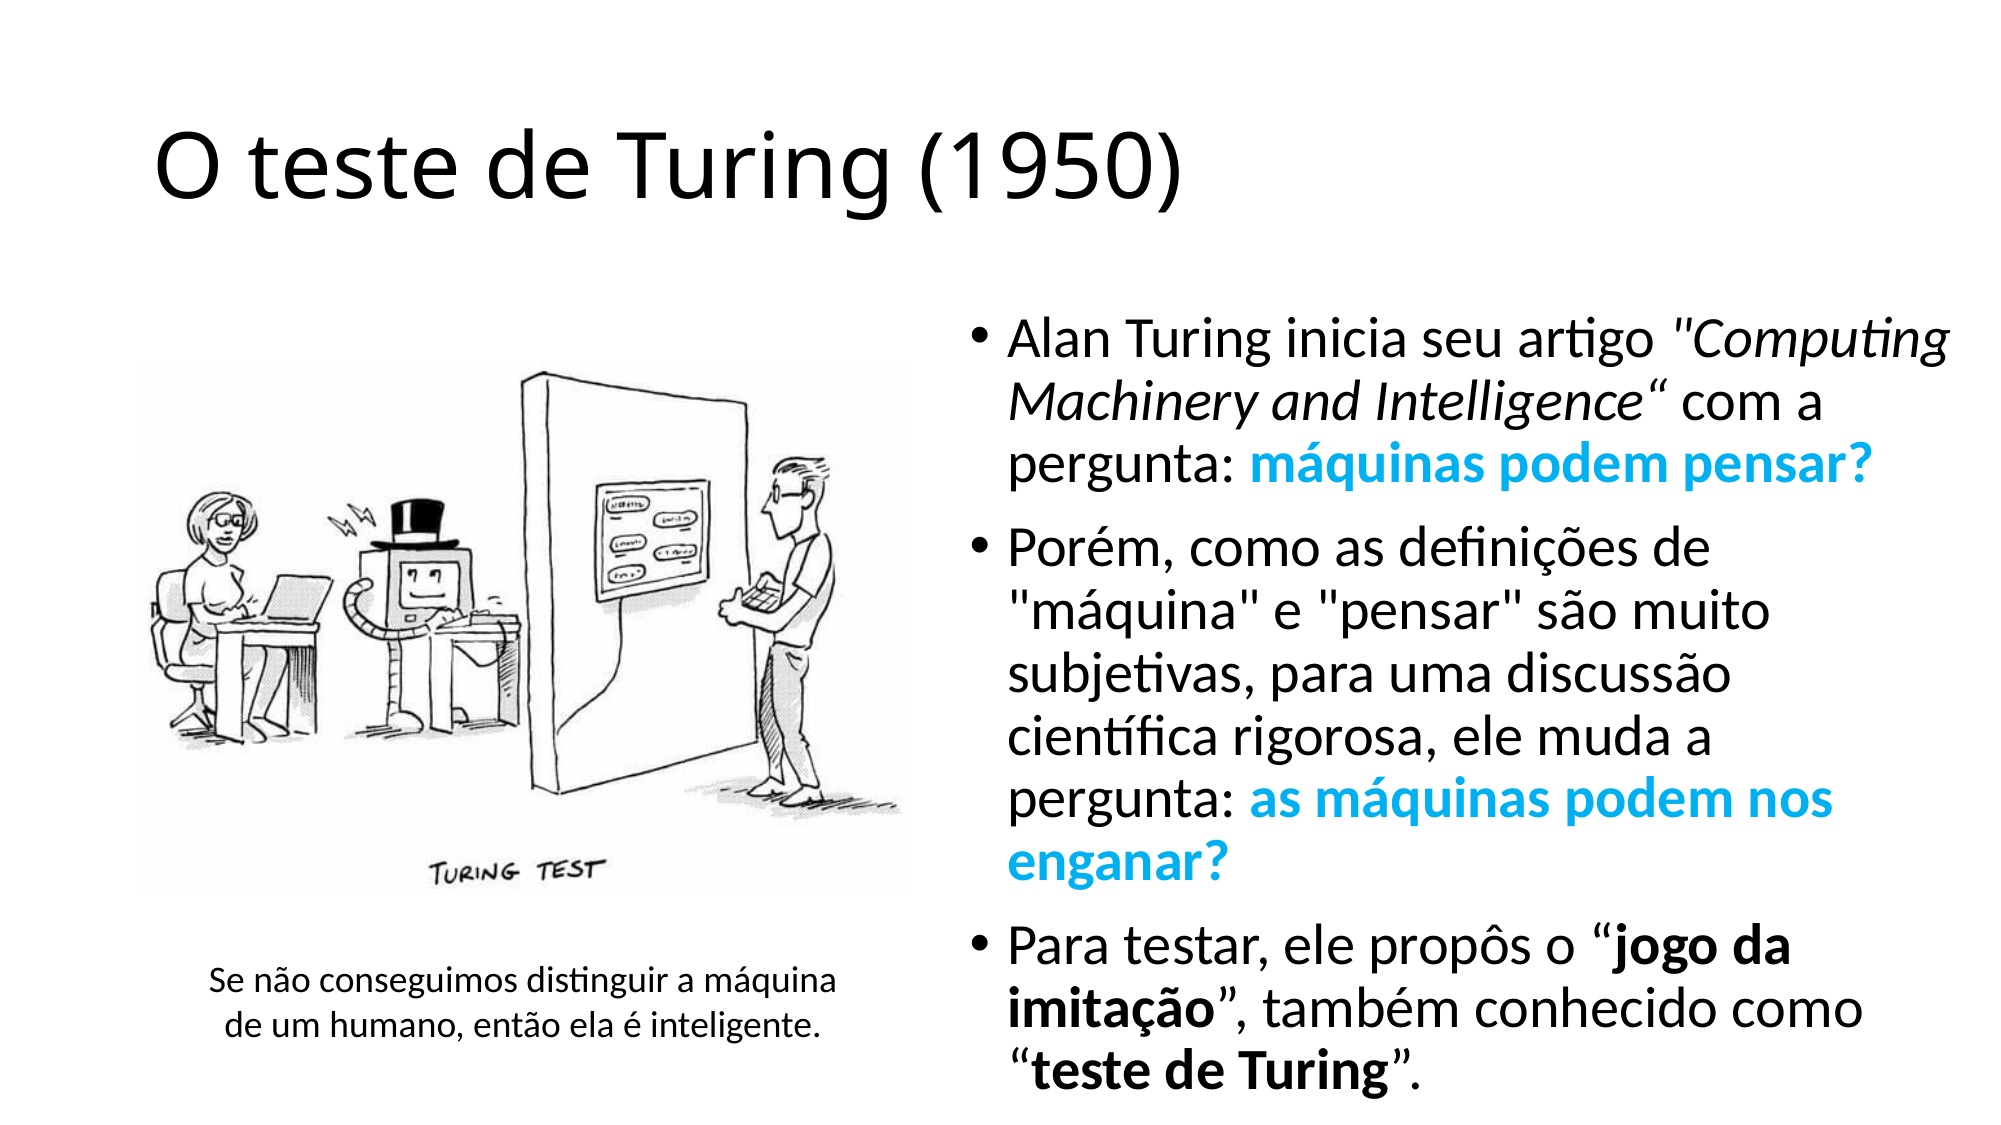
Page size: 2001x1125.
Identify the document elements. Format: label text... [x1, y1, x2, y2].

title O teste de Turing (1950) [137, 59, 1863, 278]
list Alan Turing inicia seu artigo "Computing Machinery and Intelligence“ com a pergunta: máquinas podem pensar? Porém, como as definições de "máquina" e "pensar" são muito subjetivas, para uma discussão científica rigorosa, ele muda a pergunta: as máquinas podem nos enganar? Para testar, ele propôs o “jogo da imitação”, também conhecido como “teste de Turing”. [954, 299, 1970, 1125]
text_box Se não conseguimos distinguir a máquina de um humano, então ela é inteligente. [175, 947, 872, 1052]
picture [137, 361, 910, 894]
